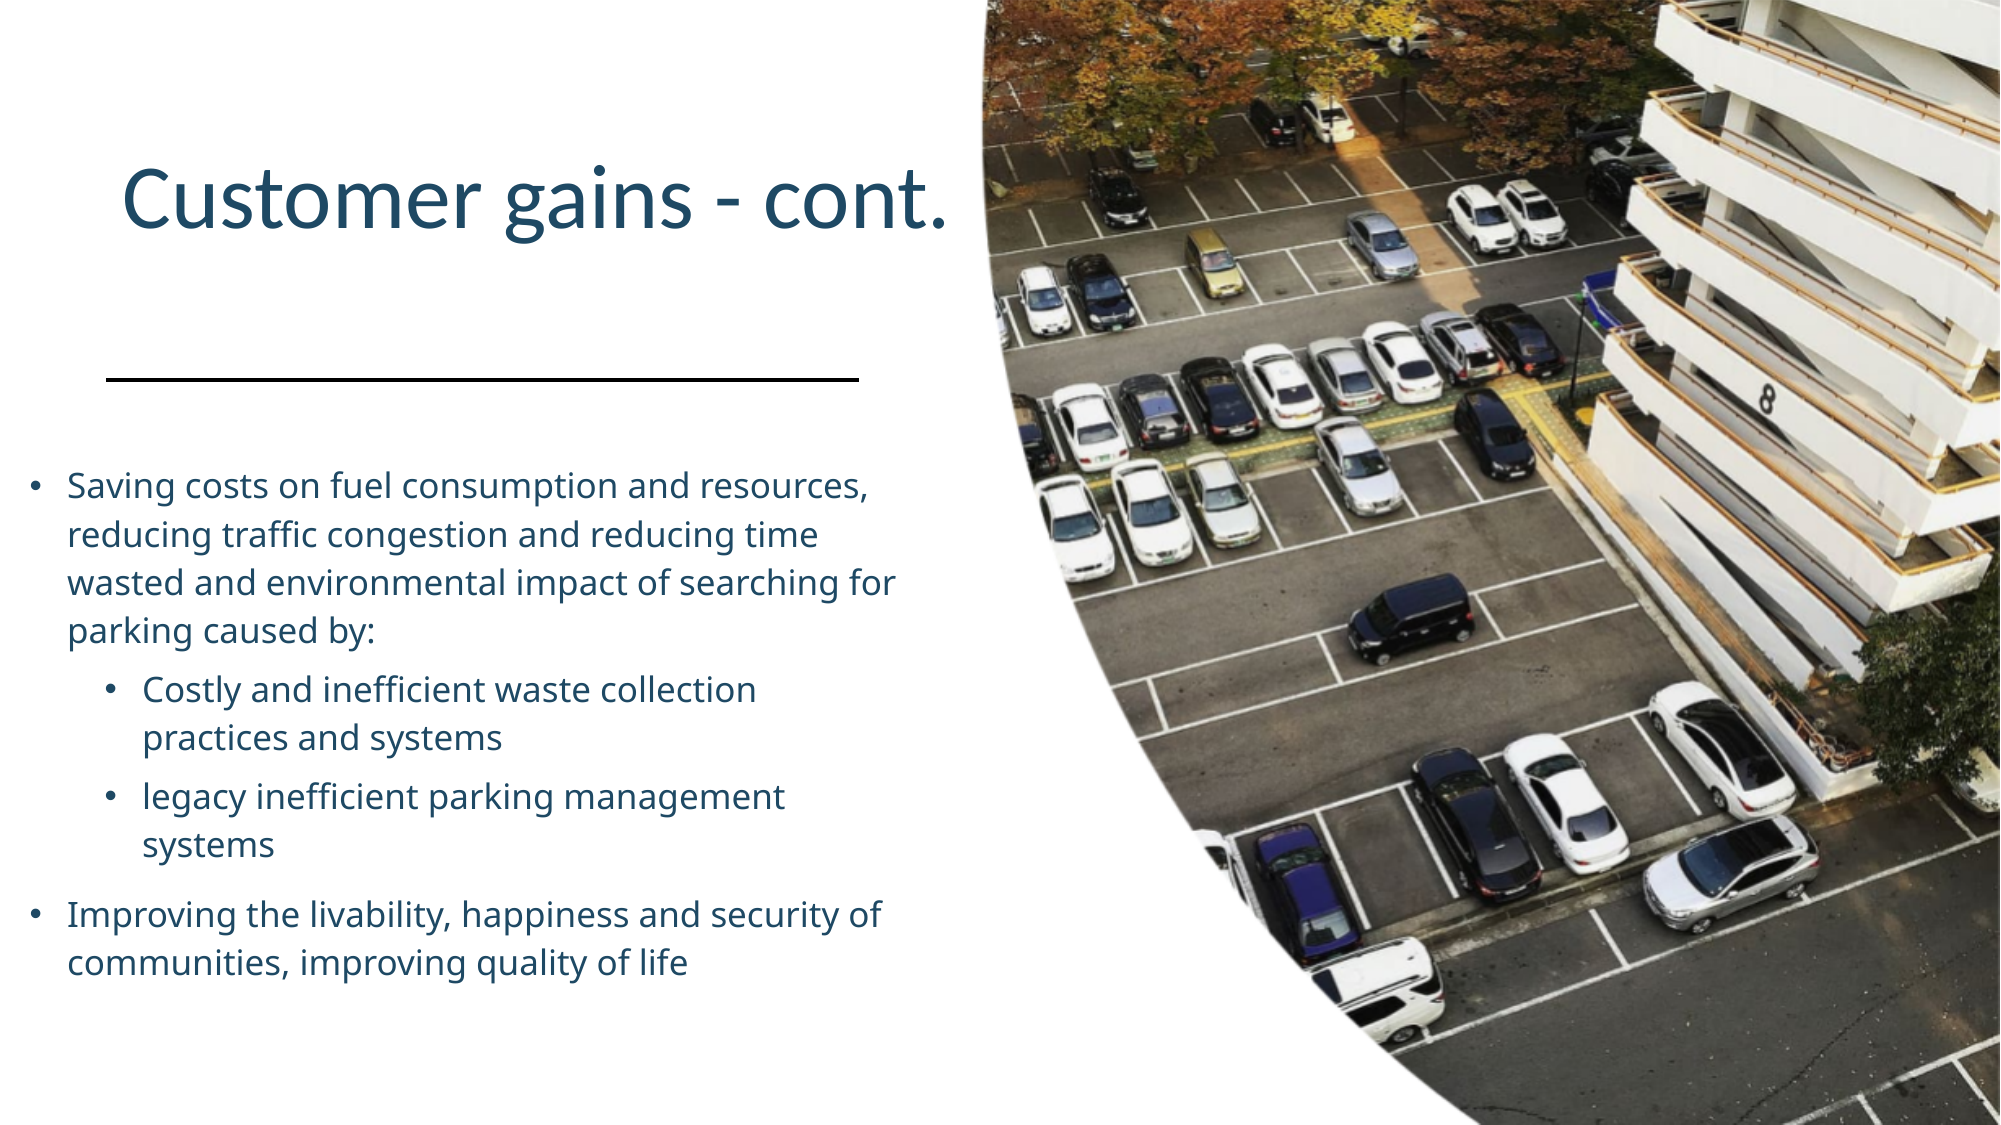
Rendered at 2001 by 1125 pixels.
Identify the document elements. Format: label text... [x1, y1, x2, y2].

picture [930, 0, 2000, 1125]
list Saving costs on fuel consumption and resources, reducing traffic congestion and reducing time wasted and environmental impact of searching for parking caused by: Costly and inefficient waste collection practices and systems legacy inefficient parking management systems Improving the livability, happiness and security of communities, improving quality of life [14, 450, 916, 1048]
title Customer gains - cont. [107, 59, 925, 338]
